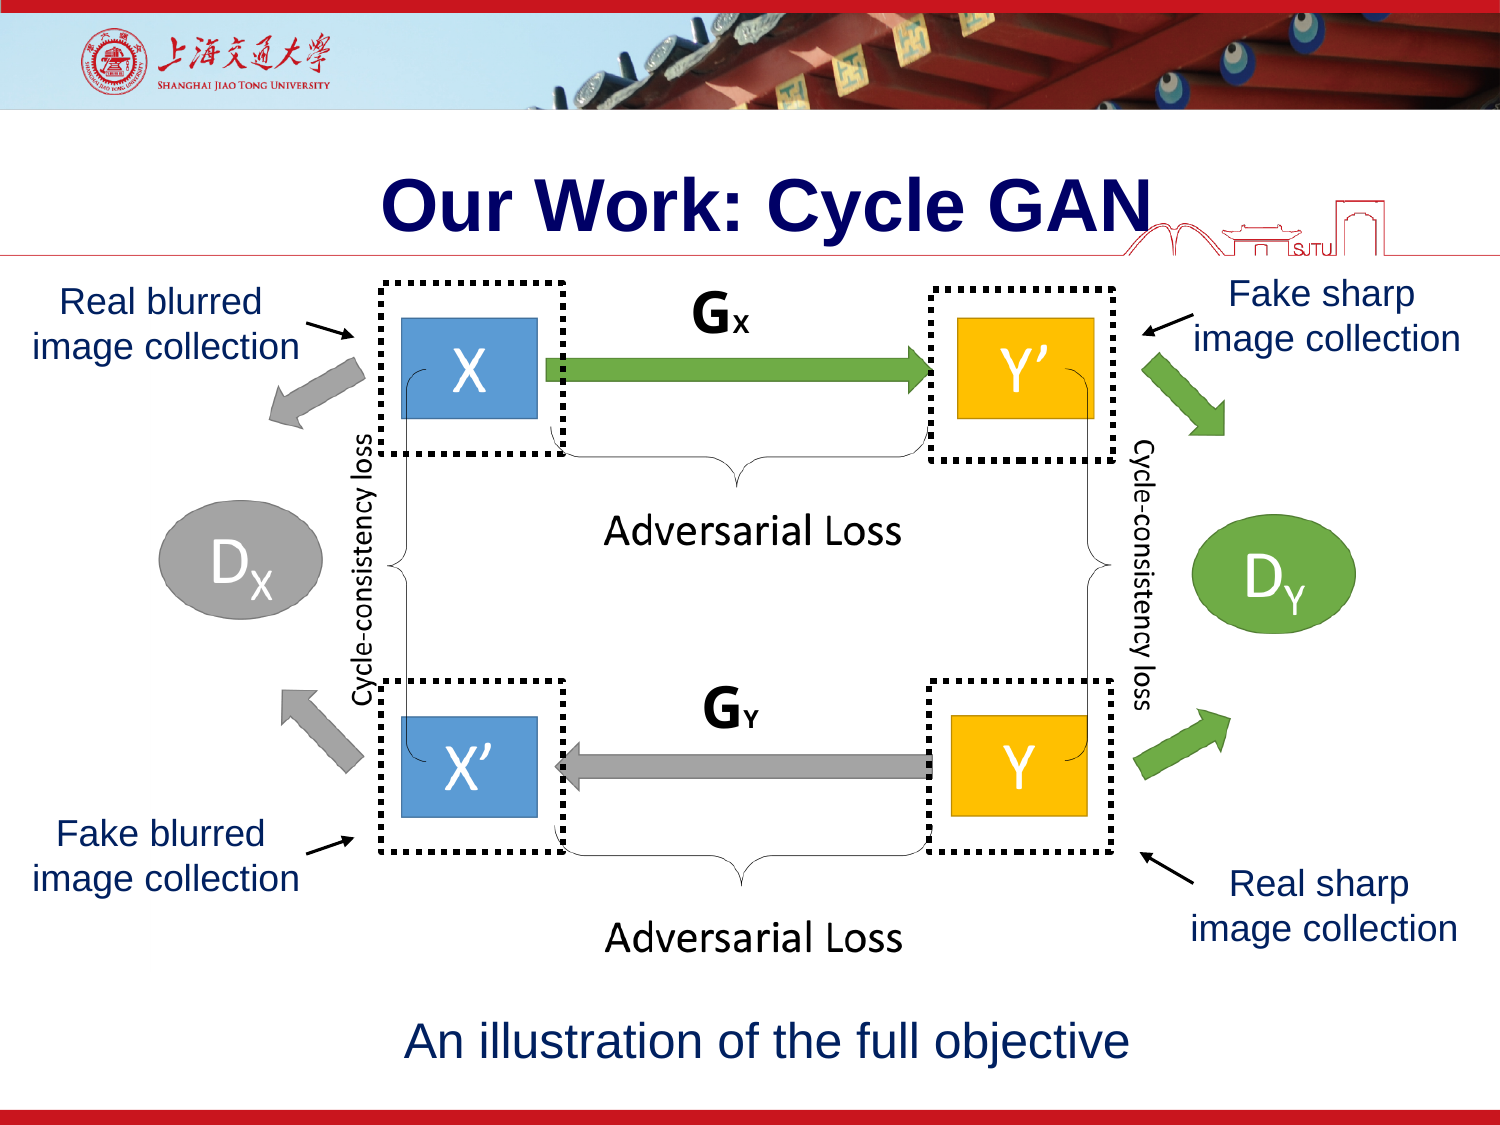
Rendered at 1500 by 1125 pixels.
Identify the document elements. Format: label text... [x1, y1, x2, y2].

title Our Work: Cycle GAN [81, 159, 1455, 254]
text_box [306, 322, 355, 338]
picture [0, 200, 1500, 256]
text_box An illustration of the full objective [364, 1000, 1171, 1076]
picture [147, 264, 1369, 985]
text_box Real blurred image collection [2, 269, 147, 375]
text_box Fake sharp image collection [1154, 261, 1500, 367]
text_box Fake blurred image collection [2, 801, 147, 906]
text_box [1139, 852, 1194, 884]
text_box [306, 837, 355, 855]
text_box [1141, 314, 1194, 336]
text_box Real sharp image collection [1369, 852, 1498, 957]
picture [0, 0, 1500, 110]
